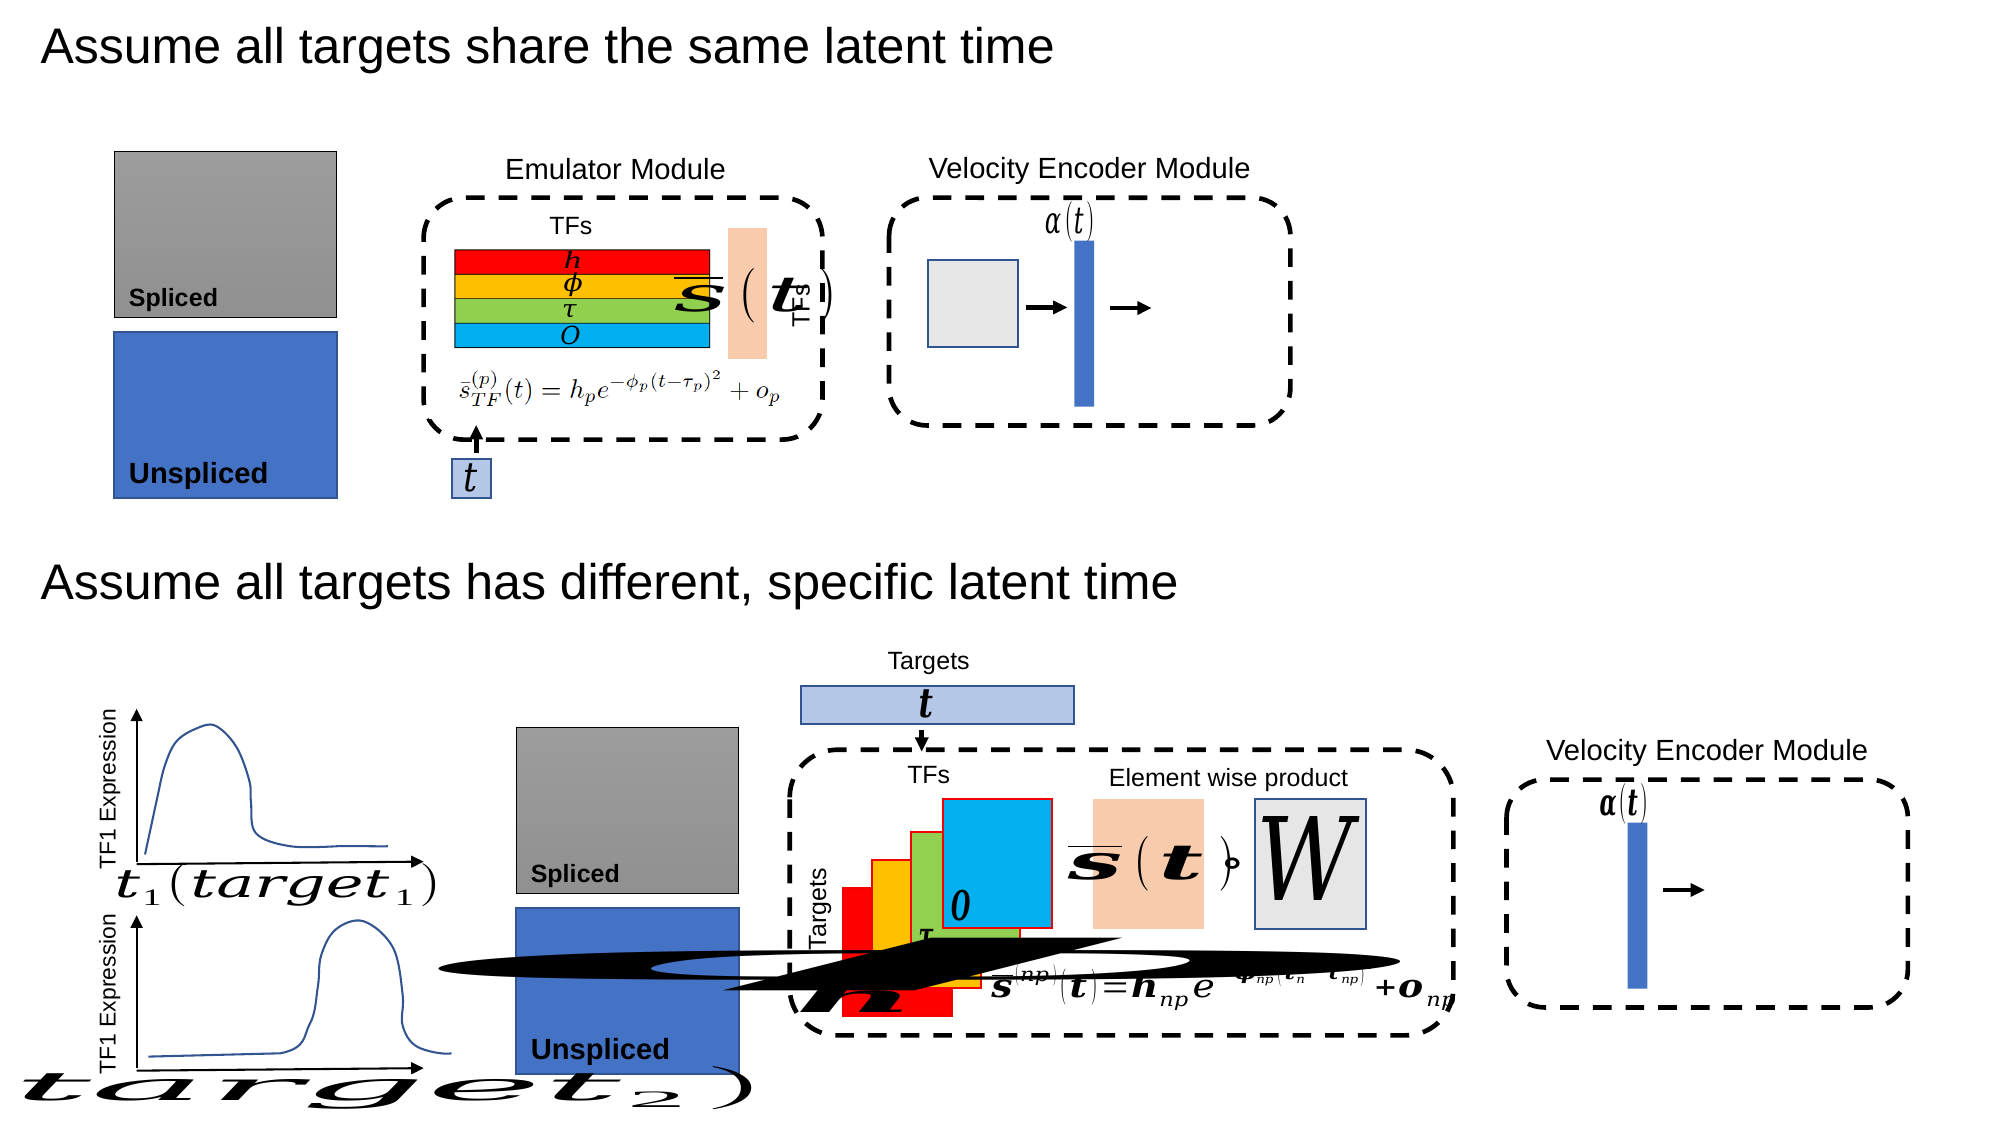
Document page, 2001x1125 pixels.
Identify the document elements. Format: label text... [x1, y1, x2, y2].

text_box [651, 956, 740, 976]
text_box [728, 228, 767, 349]
text_box [781, 238, 813, 353]
text_box [800, 685, 1075, 725]
text_box [422, 196, 824, 441]
text_box [842, 989, 953, 1017]
text_box [515, 907, 740, 957]
text_box Spliced [516, 850, 715, 896]
text_box Unspliced [516, 1023, 715, 1073]
text_box Assume all targets share the same latent time [25, 6, 1430, 82]
text_box Velocity Encoder Module [898, 141, 1282, 192]
text_box [114, 151, 337, 318]
text_box Unspliced [114, 447, 313, 497]
text_box [871, 859, 910, 950]
text_box [148, 919, 452, 1058]
text_box Emulator Module [453, 142, 779, 193]
text_box [1093, 799, 1204, 929]
text_box [113, 331, 338, 499]
text_box Assume all targets has different, specific latent time [25, 541, 1430, 617]
text_box [451, 458, 492, 499]
text_box [910, 831, 1021, 943]
picture [429, 348, 803, 419]
text_box [515, 977, 740, 1075]
text_box [922, 980, 982, 989]
text_box [842, 953, 868, 960]
text_box [516, 727, 739, 894]
text_box Spliced [114, 274, 313, 320]
picture [454, 249, 711, 323]
text_box [1505, 778, 1909, 1009]
text_box [144, 723, 389, 855]
text_box Velocity Encoder Module [1515, 723, 1900, 774]
text_box [887, 196, 1292, 427]
text_box [788, 748, 1455, 1037]
text_box TF1 Expression [85, 602, 128, 806]
text_box [842, 887, 871, 950]
text_box [942, 798, 1053, 929]
text_box Element wise product [1108, 761, 1386, 792]
text_box TF1 Expression [85, 806, 128, 1089]
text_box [136, 861, 424, 865]
